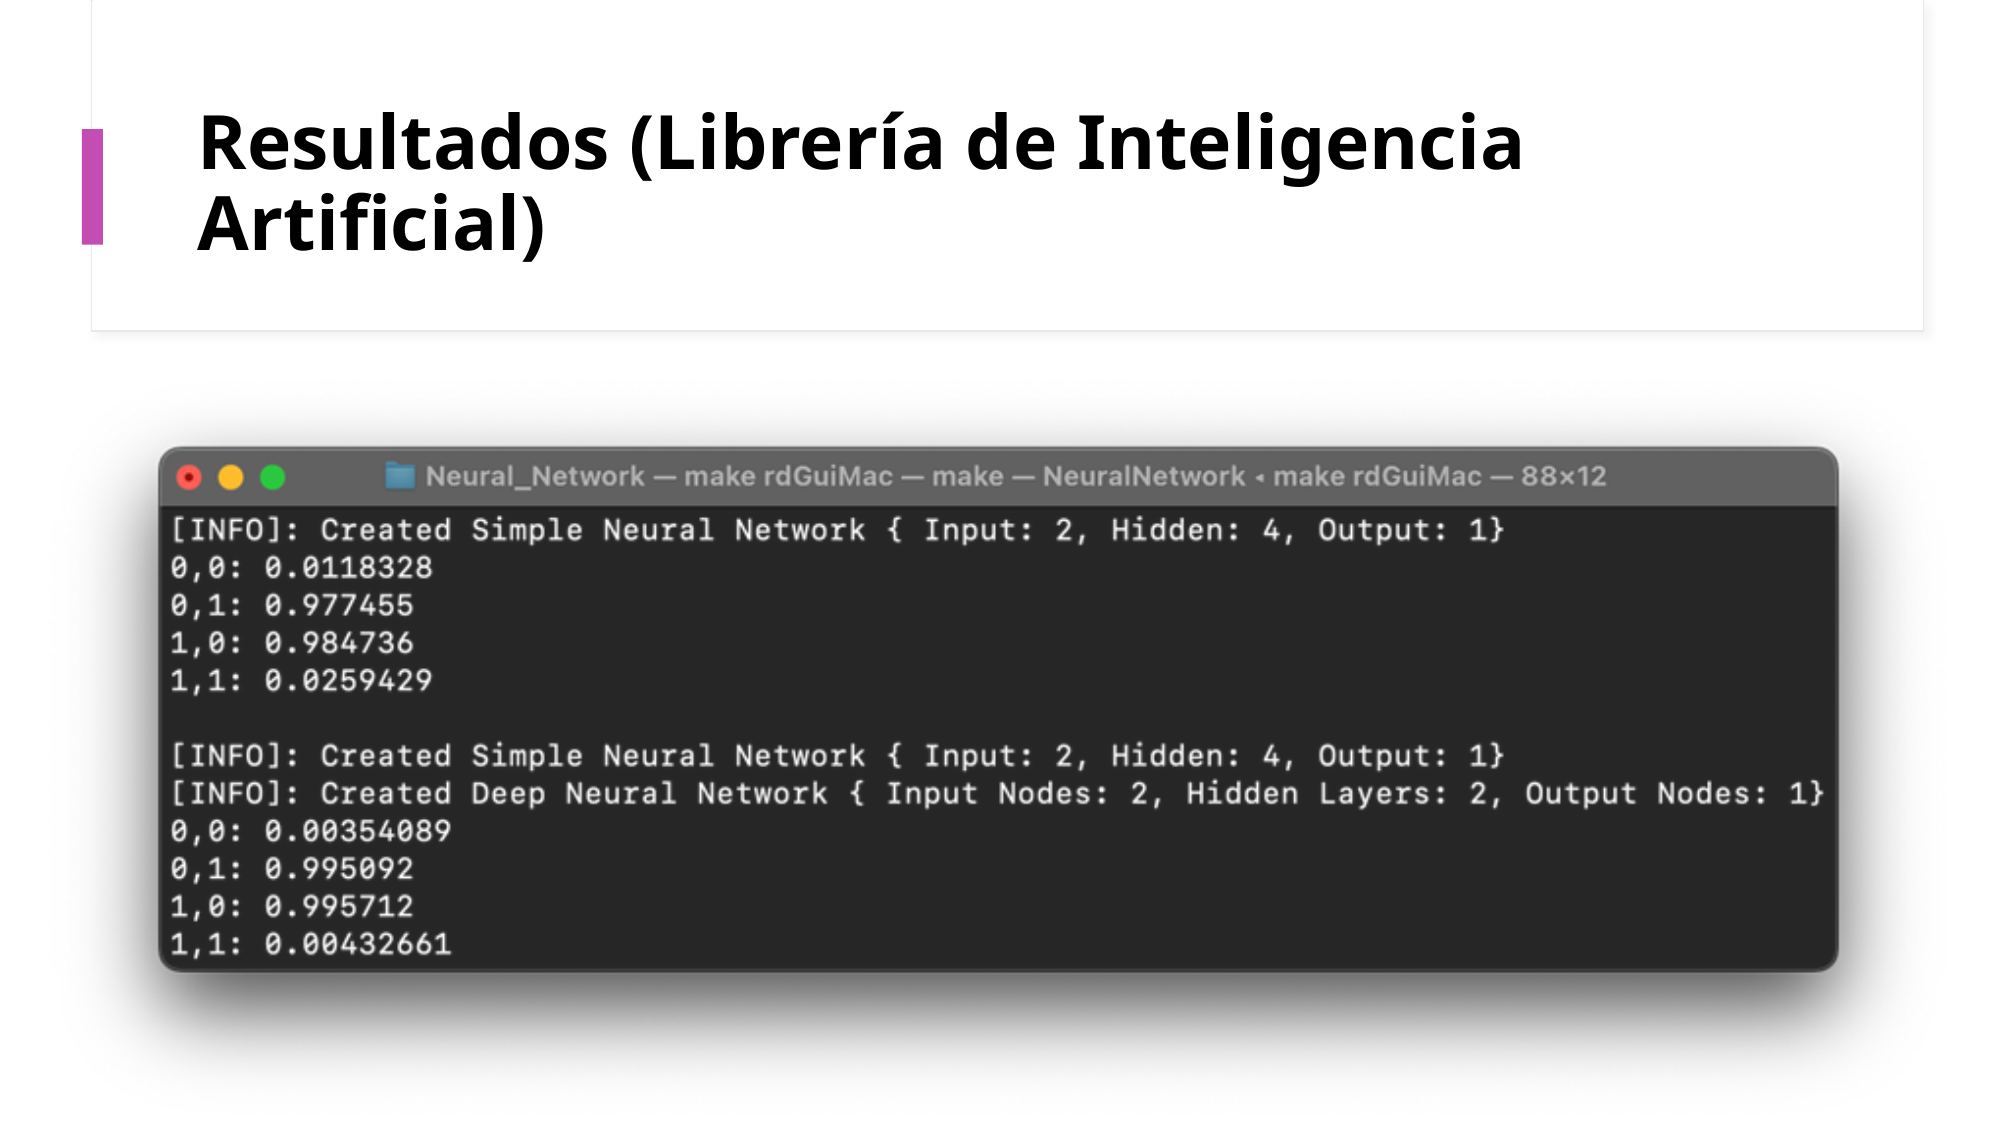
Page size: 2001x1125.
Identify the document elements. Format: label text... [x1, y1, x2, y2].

title Resultados (Librería de Inteligencia Artificial) [183, 90, 1879, 283]
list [43, 369, 1955, 1125]
